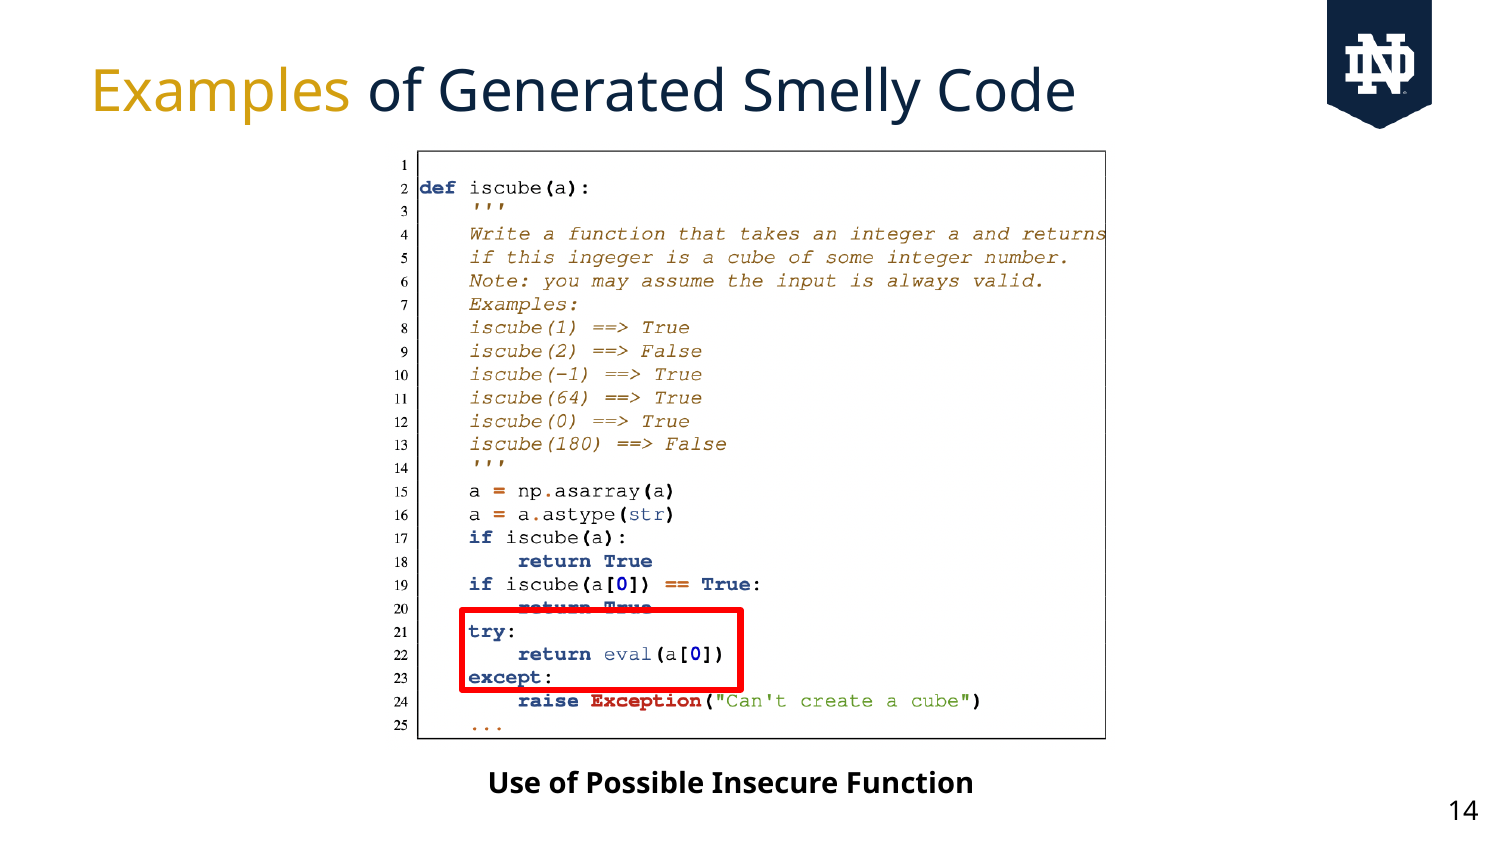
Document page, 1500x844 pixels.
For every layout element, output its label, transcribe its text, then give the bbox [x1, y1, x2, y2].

text_box Use of Possible Insecure Function [472, 757, 1028, 815]
title Examples of Generated Smelly Code [75, 33, 1425, 142]
slide_number ‹#› [1403, 779, 1494, 844]
picture [385, 141, 1115, 751]
picture [1327, 0, 1432, 129]
